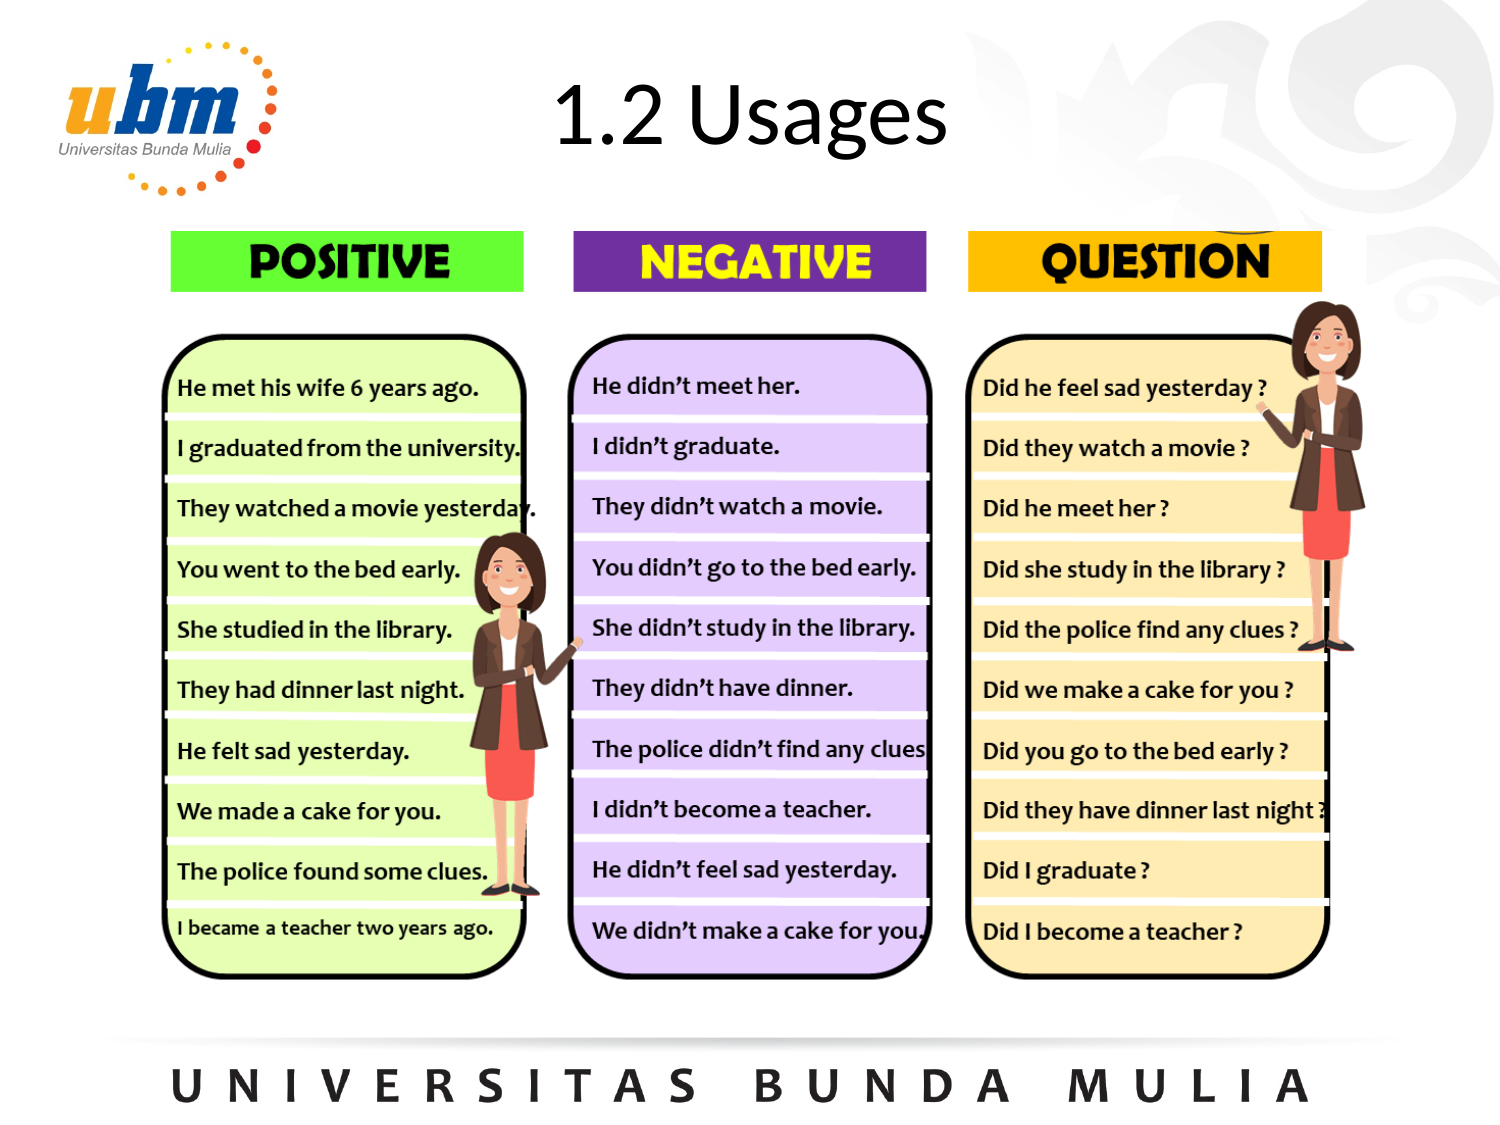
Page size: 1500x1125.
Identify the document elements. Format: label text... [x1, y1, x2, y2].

picture [0, 0, 1500, 1125]
text_box 1.2 Usages [74, 45, 1425, 233]
